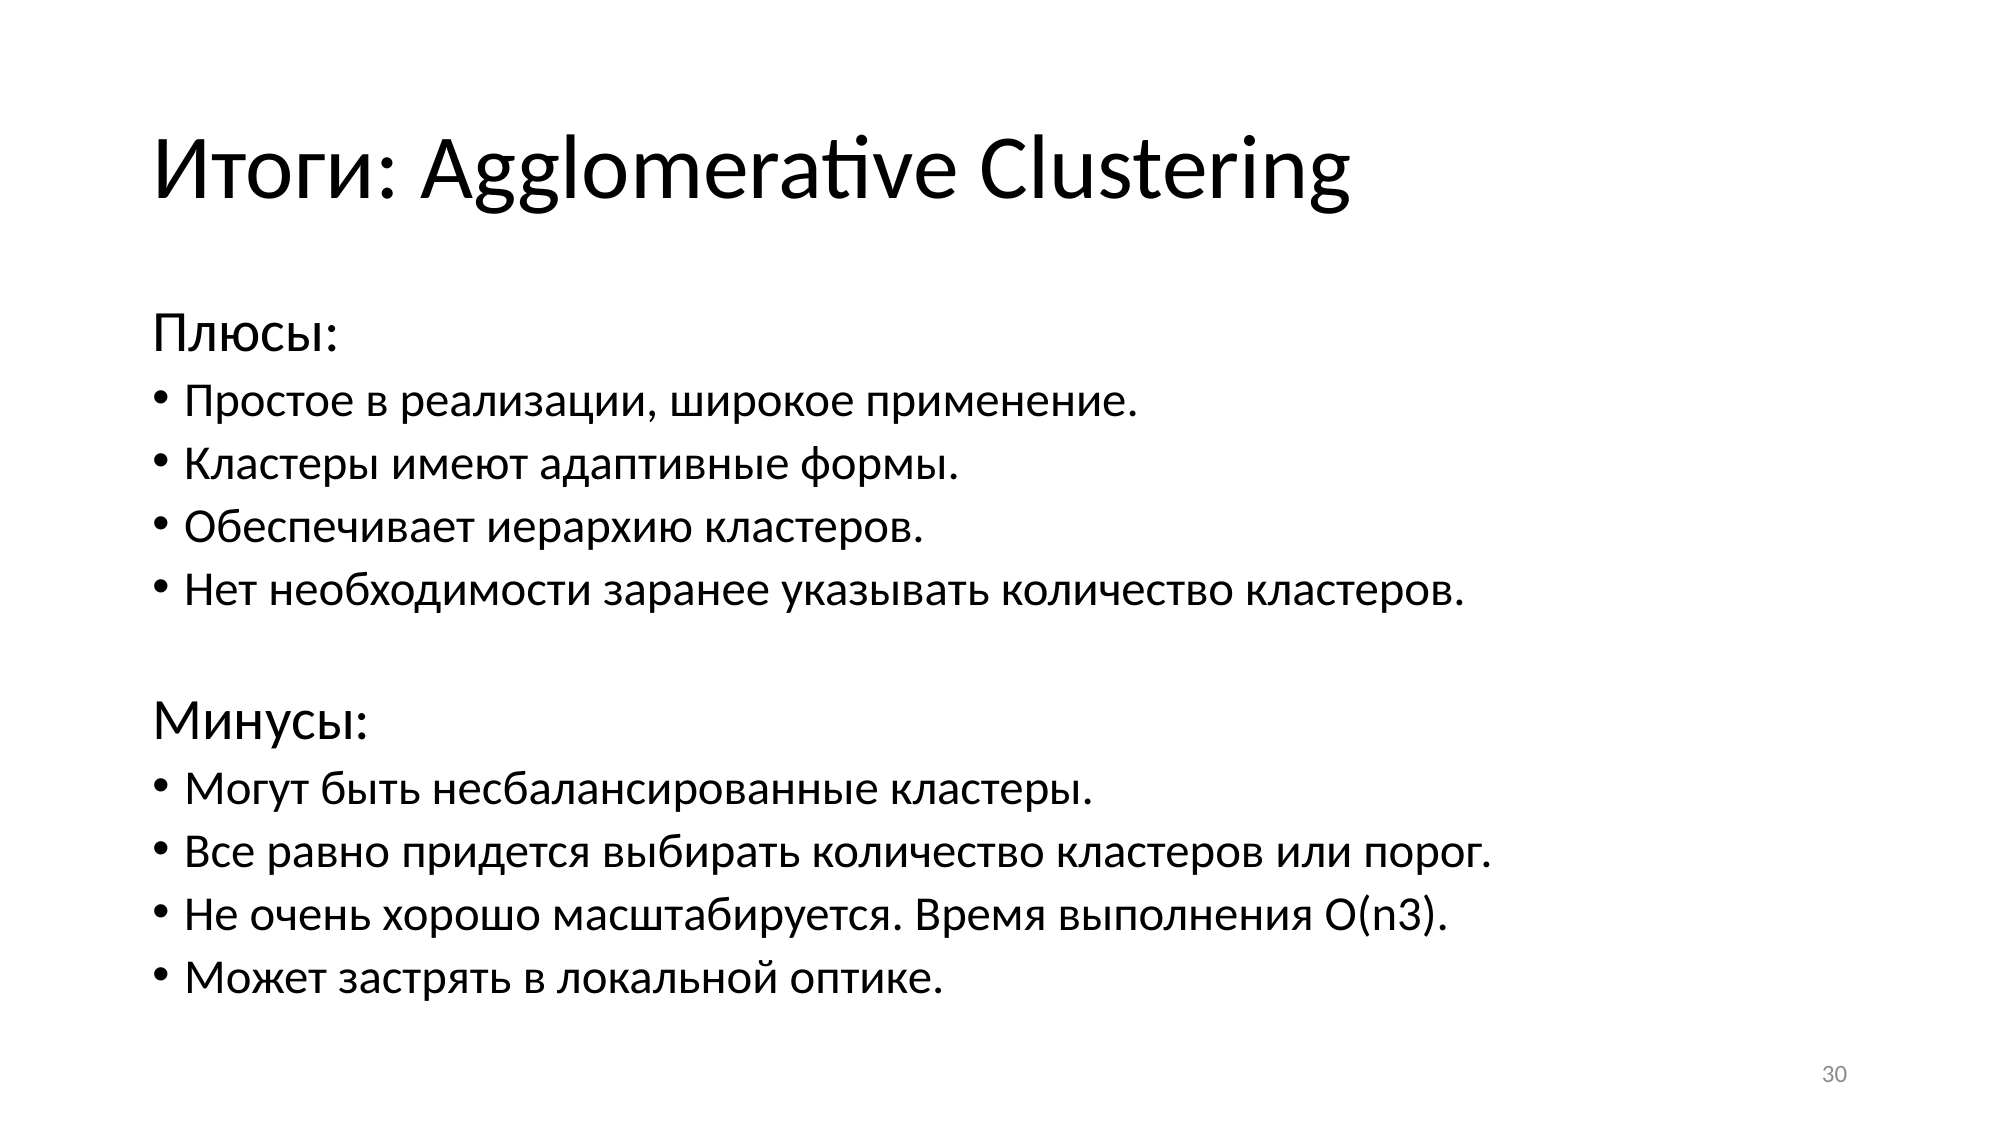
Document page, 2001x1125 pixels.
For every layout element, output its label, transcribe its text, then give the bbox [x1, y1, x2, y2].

title Итоги: Agglomerative Clustering [137, 59, 1863, 278]
slide_number 30 [1412, 1042, 1863, 1103]
list Плюсы: Простое в реализации, широкое применение. Кластеры имеют адаптивные формы. Обеспечивает иерархию кластеров. Нет необходимости заранее указывать количество кластеров. Минусы: Могут быть несбалансированные кластеры. Все равно придется выбирать количество кластеров или порог. Не очень хорошо масштабируется. Время выполнения O(n3). Может застрять в локальной оптике. [137, 299, 1863, 1014]
